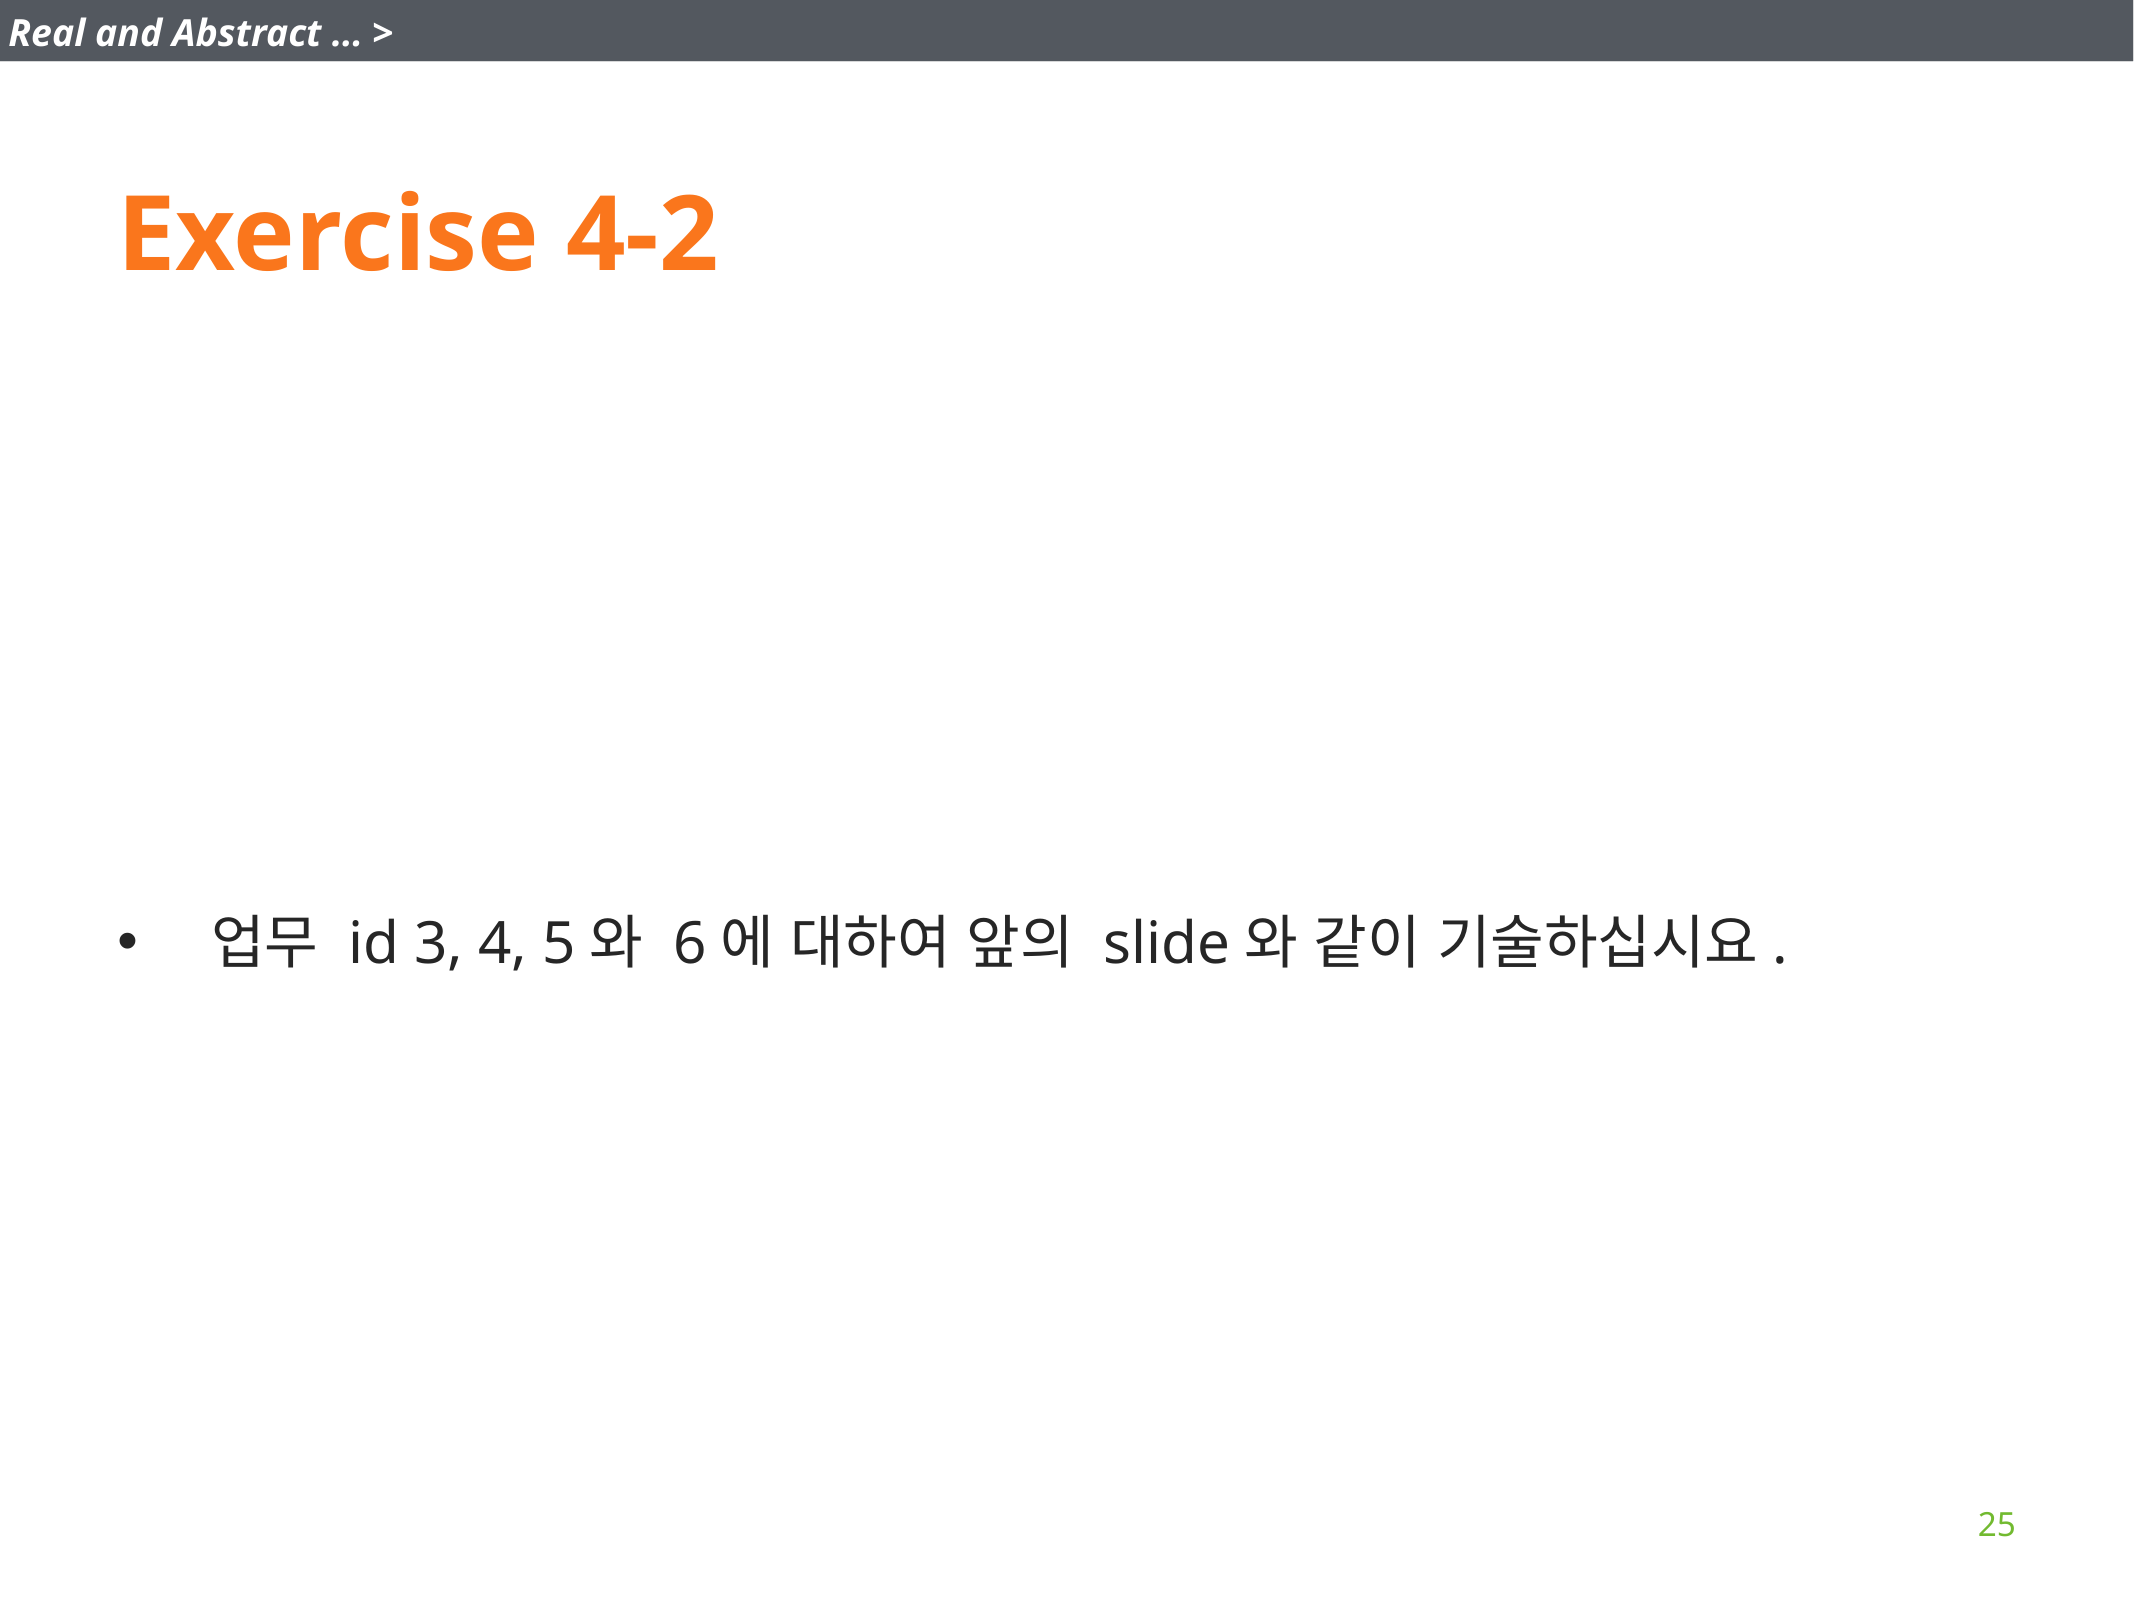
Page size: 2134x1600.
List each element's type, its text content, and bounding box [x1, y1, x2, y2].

slide_number 25 [1918, 1493, 2028, 1558]
title Exercise 4-2 [106, 130, 2028, 327]
list 업무 id 3, 4, 5와 6에 대하여 앞의 slide와 같이 기술하십시요. [106, 587, 2028, 1294]
text_box Real and Abstract … > [0, 0, 442, 62]
